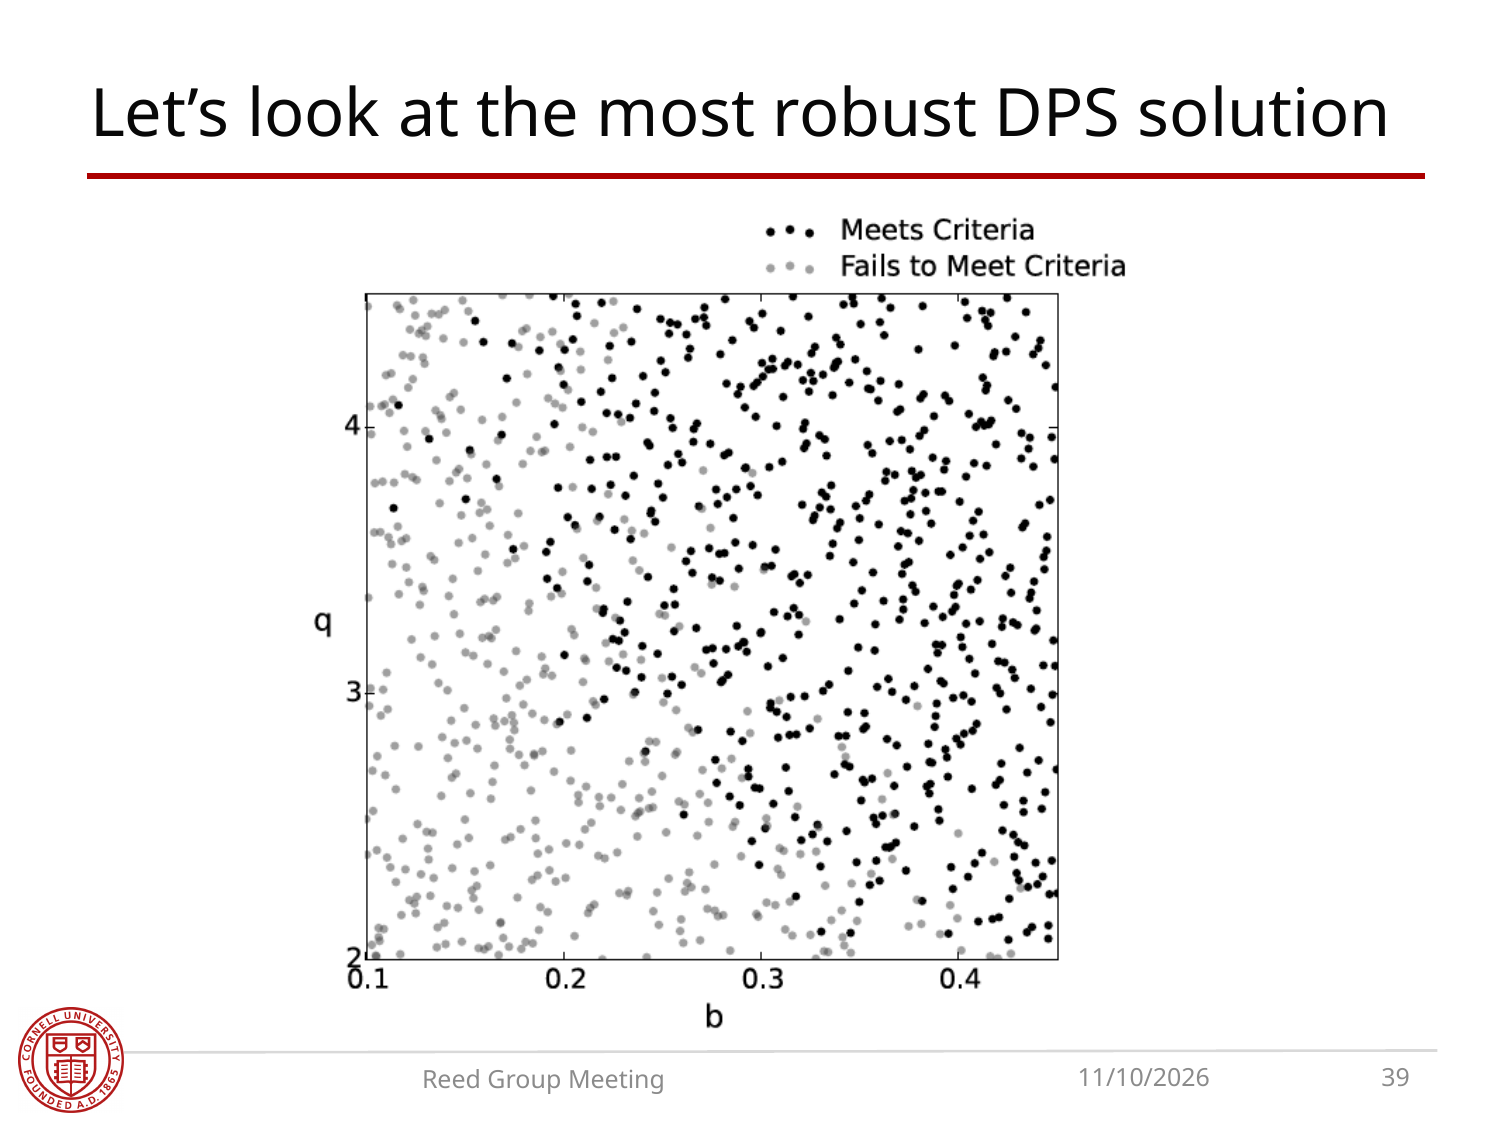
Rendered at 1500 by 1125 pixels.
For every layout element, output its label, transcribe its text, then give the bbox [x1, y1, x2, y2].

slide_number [1062, 1056, 1225, 1100]
title Let’s look at the most robust DPS solution [75, 45, 1425, 175]
footer Reed Group Meeting [300, 1056, 788, 1100]
slide_number 39 [1237, 1056, 1425, 1100]
picture [289, 199, 1226, 1038]
picture [18, 1007, 124, 1113]
